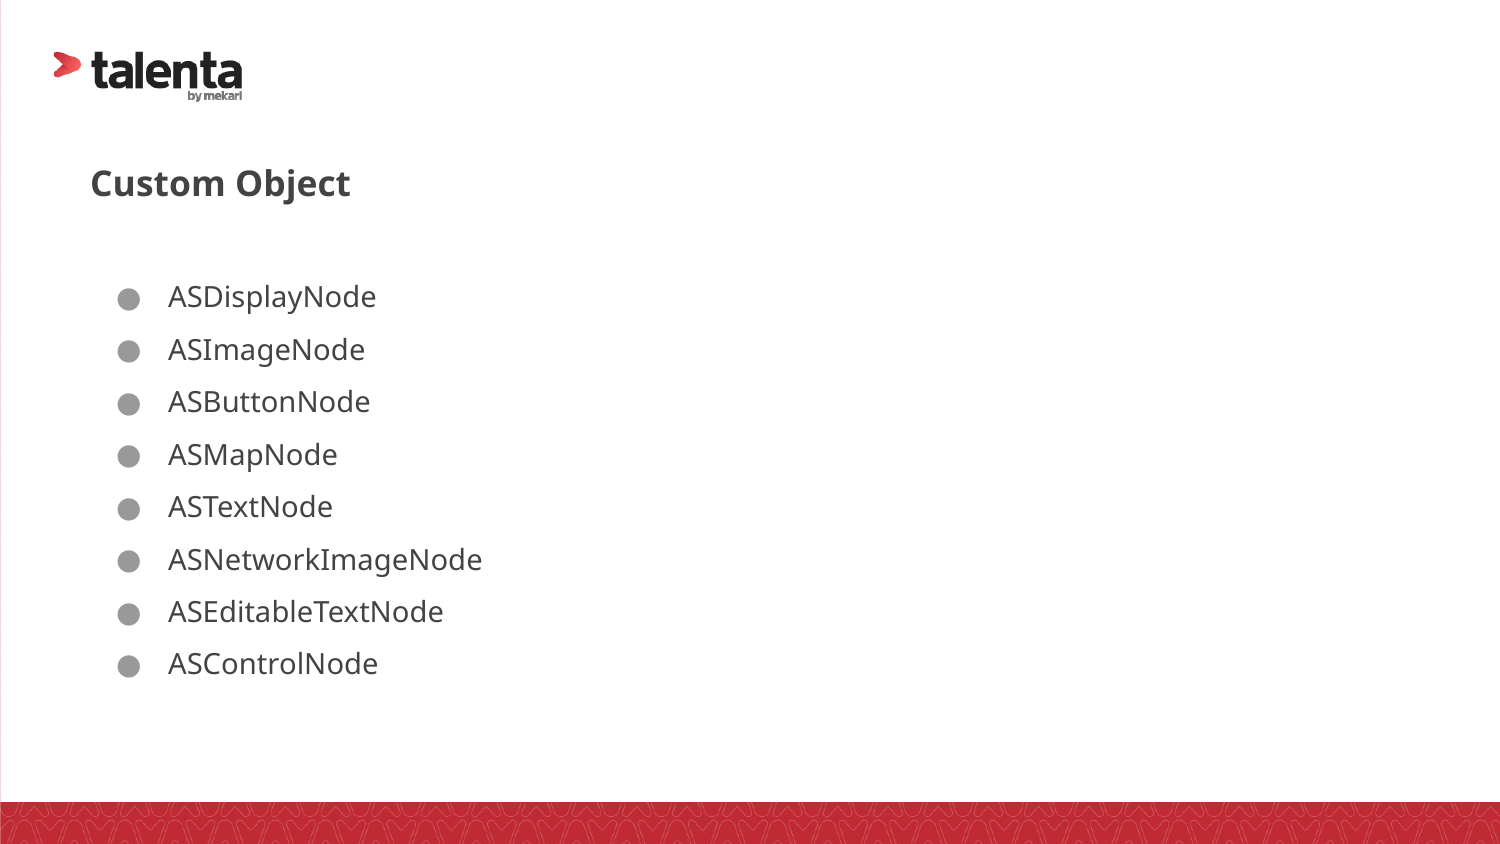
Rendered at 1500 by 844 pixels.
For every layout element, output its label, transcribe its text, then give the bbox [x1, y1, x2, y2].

title ASDisplayNode ASImageNode ASButtonNode ASMapNode ASTextNode ASNetworkImageNode ASEditableTextNode ASControlNode [93, 227, 1407, 715]
picture [0, 0, 1500, 844]
title Custom Object [90, 155, 941, 209]
